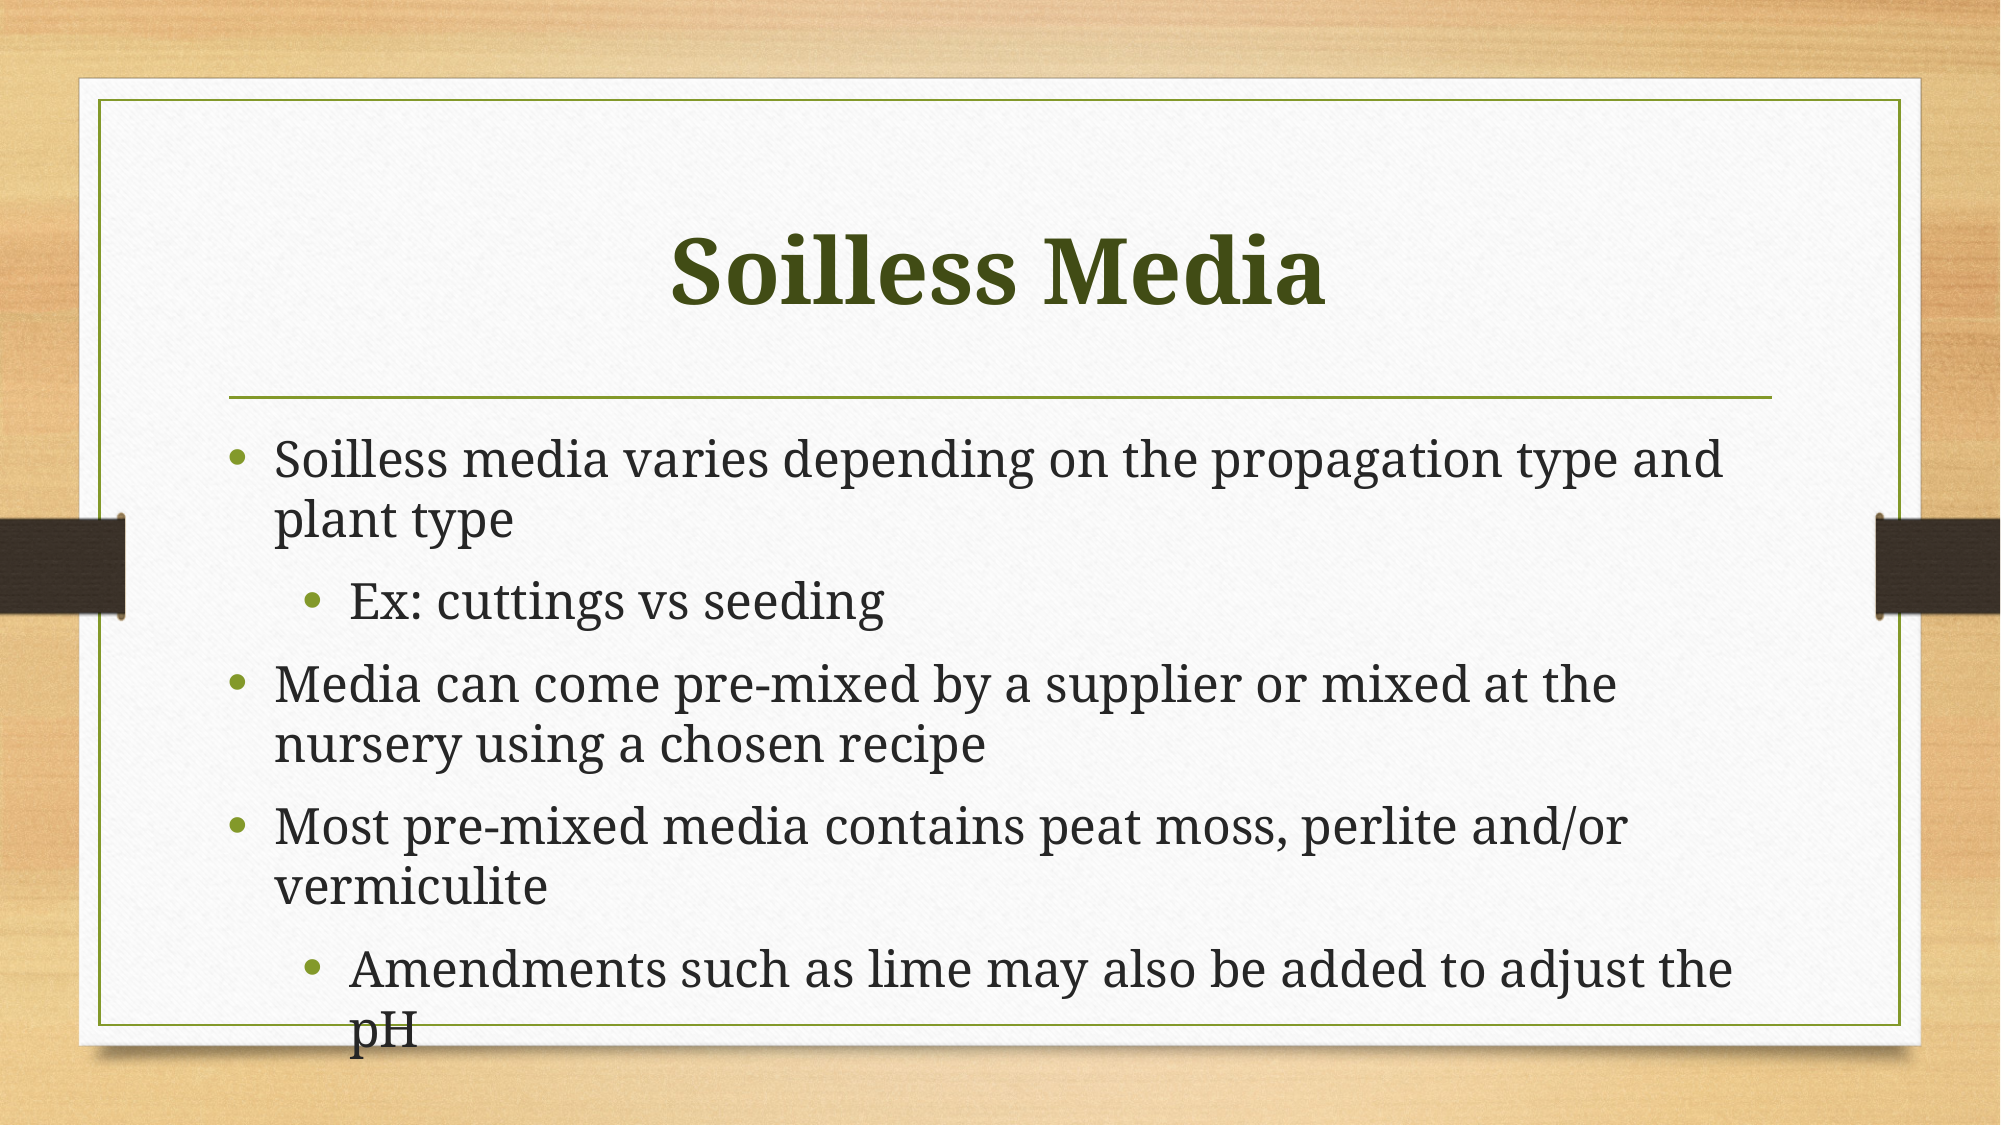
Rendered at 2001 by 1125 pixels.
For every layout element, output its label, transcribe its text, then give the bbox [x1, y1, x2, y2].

title Soilless Media [212, 161, 1788, 375]
picture [0, 0, 2001, 1125]
list Soilless media varies depending on the propagation type and plant type Ex: cuttings vs seeding Media can come pre-mixed by a supplier or mixed at the nursery using a chosen recipe Most pre-mixed media contains peat moss, perlite and/or vermiculite Amendments such as lime may also be added to adjust the pH [212, 419, 1788, 964]
